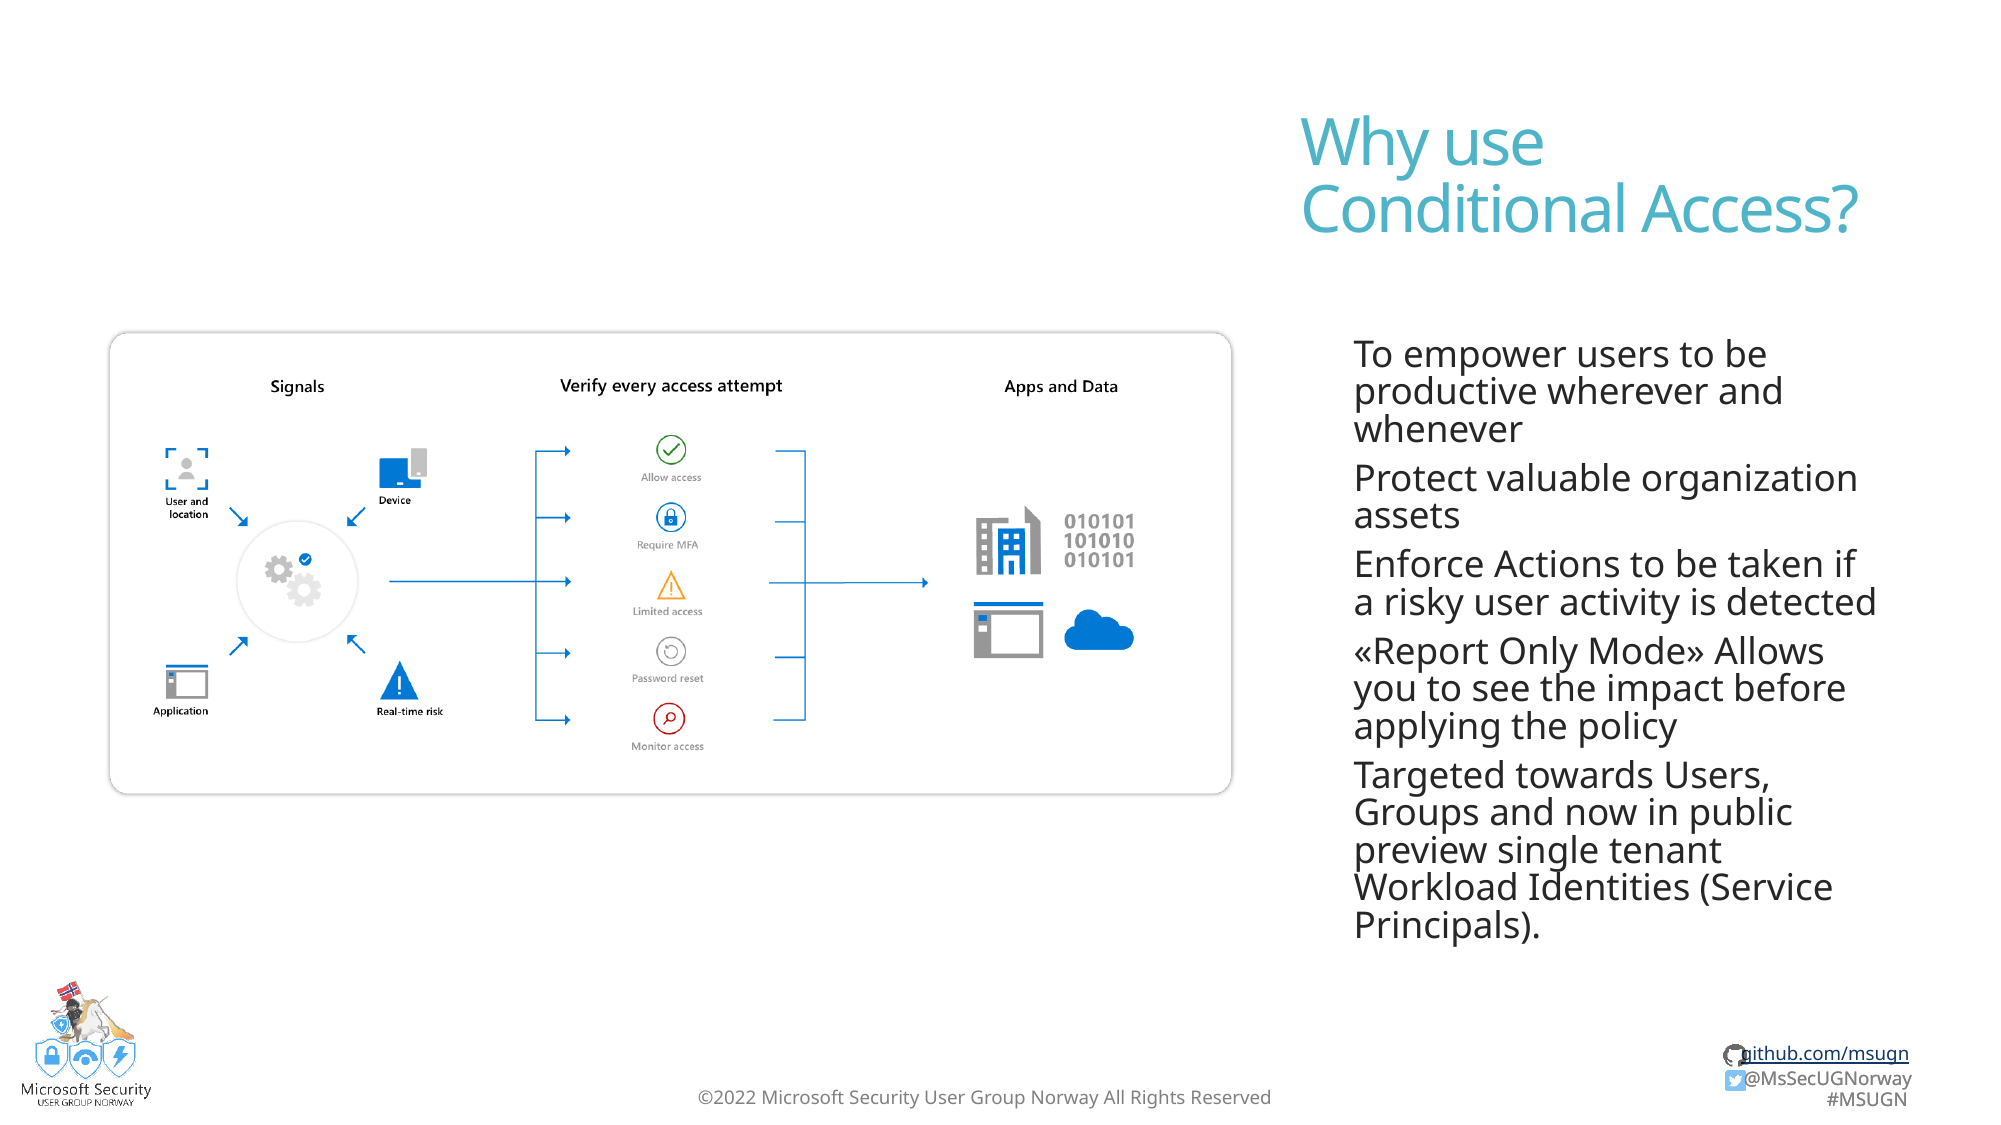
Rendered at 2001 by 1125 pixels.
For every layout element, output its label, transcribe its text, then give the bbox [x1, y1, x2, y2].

table_cell 30 Days (AAD P1) [1723, 1043, 1747, 1067]
title Why use Conditional Access? [1285, 81, 1894, 329]
list To empower users to be productive wherever and whenever Protect valuable organization assets Enforce Actions to be taken if a risky user activity is detected «Report Only Mode» Allows you to see the impact before applying the policy Targeted towards Users, Groups and now in public preview single tenant Workload Identities (Service Principals). [1285, 329, 1894, 964]
picture [1741, 1050, 1747, 1060]
text_box Generation 1 [1725, 1070, 1746, 1091]
picture [103, 326, 1239, 801]
